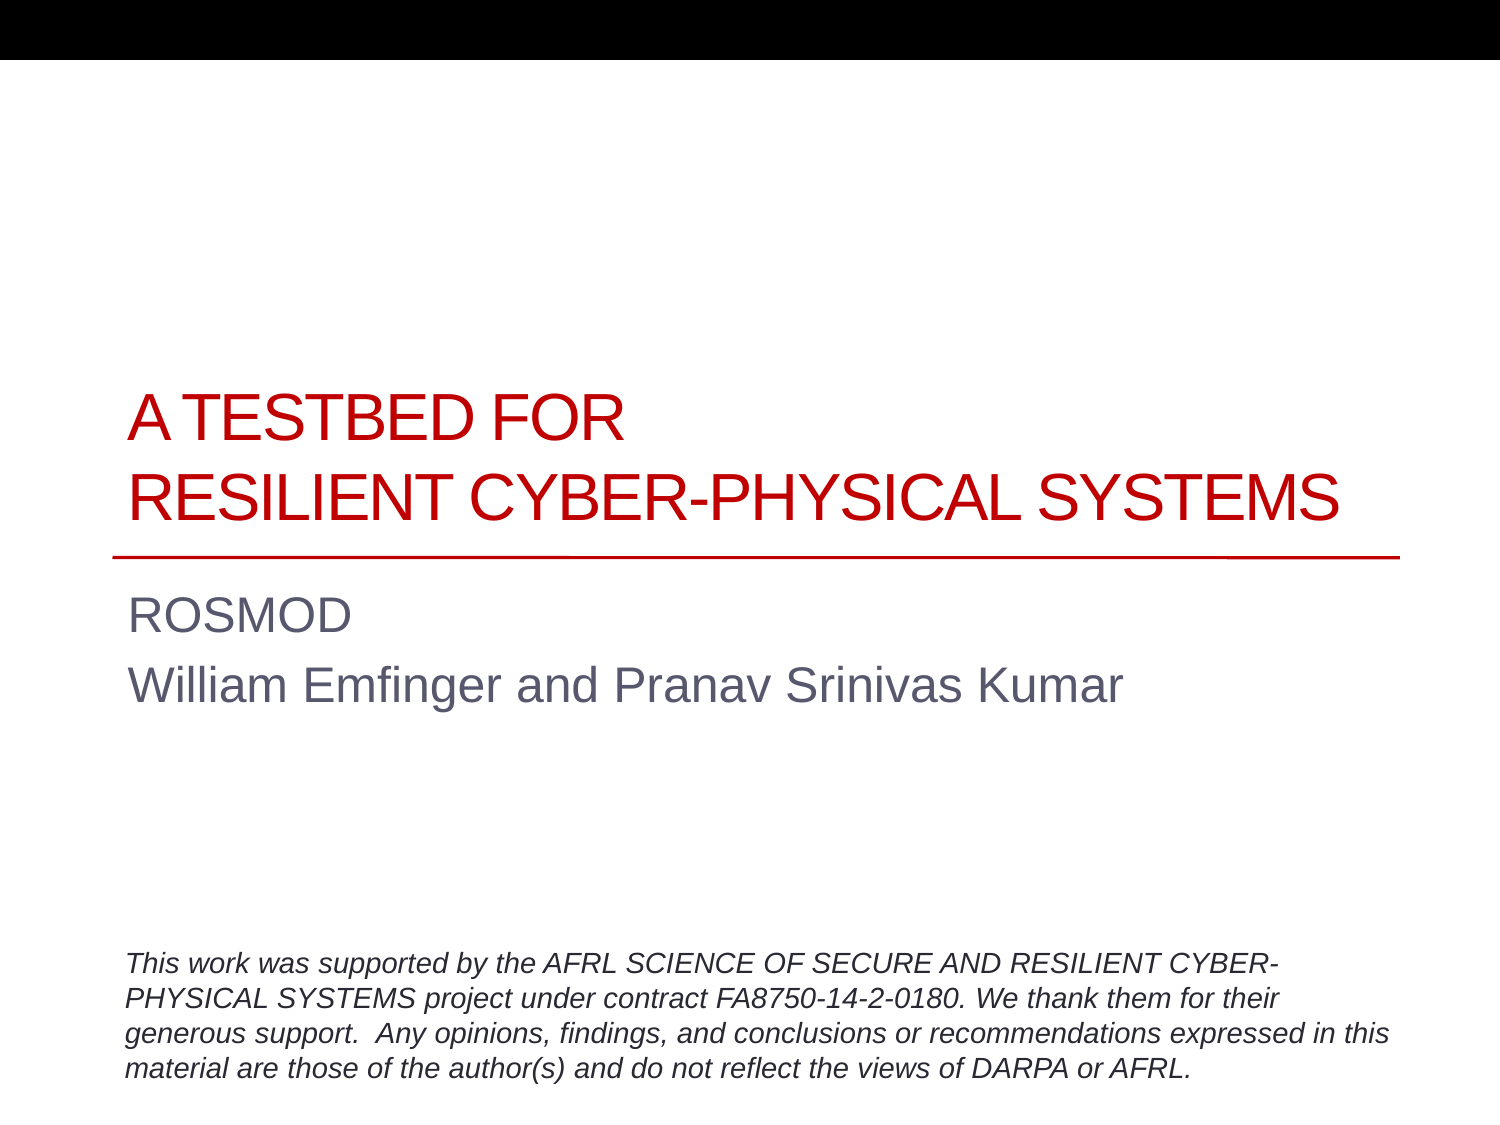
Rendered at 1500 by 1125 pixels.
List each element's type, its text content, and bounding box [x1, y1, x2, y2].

title A Testbed for Resilient Cyber-Physical Systems [112, 224, 1400, 542]
subtitle ROSMOD William Emfinger and Pranav Srinivas Kumar [112, 575, 1163, 863]
text_box This work was supported by the AFRL SCIENCE OF SECURE AND RESILIENT CYBER-PHYSICAL SYSTEMS project under contract FA8750-14-2-0180. We thank them for their generous support. Any opinions, findings, and conclusions or recommendations expressed in this material are those of the author(s) and do not reflect the views of DARPA or AFRL. [110, 937, 1423, 1092]
